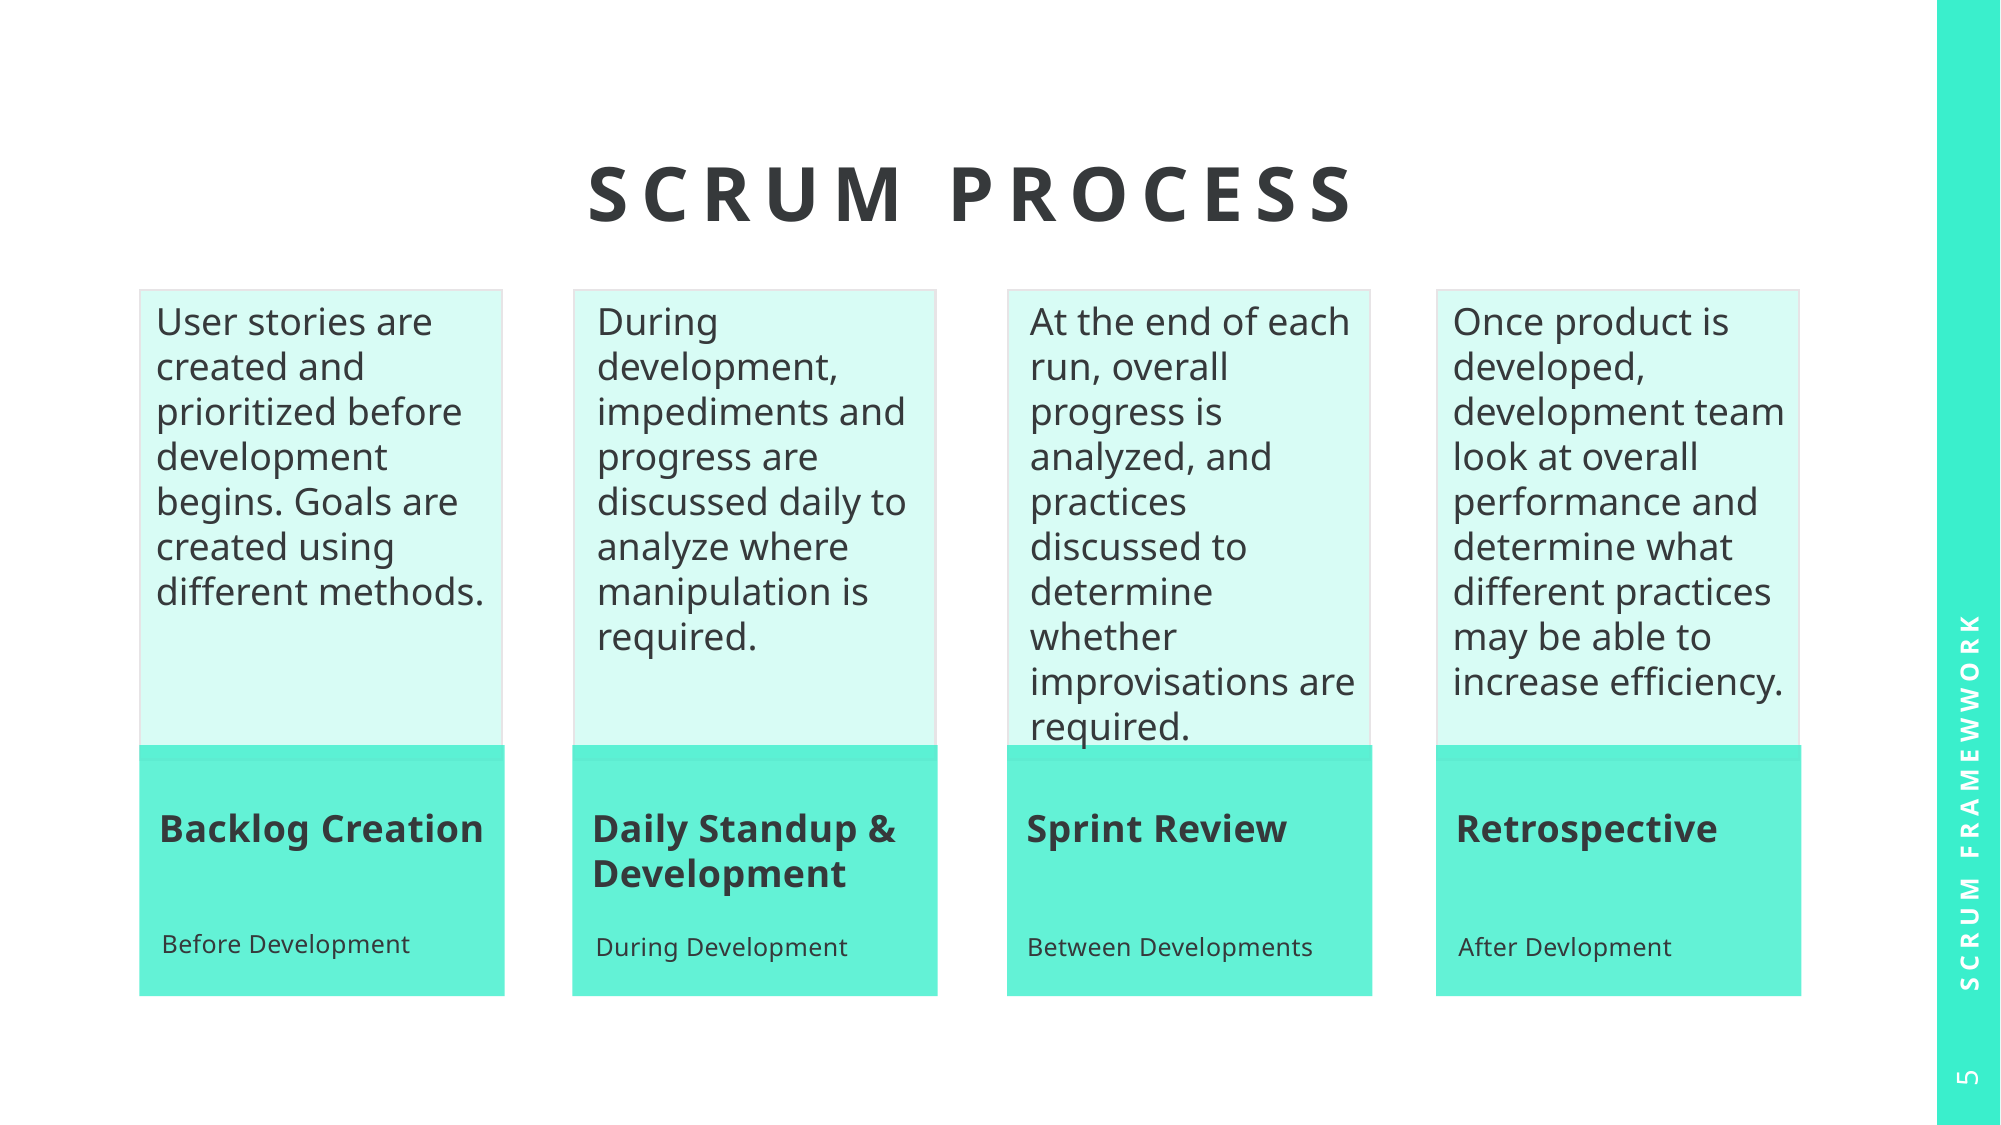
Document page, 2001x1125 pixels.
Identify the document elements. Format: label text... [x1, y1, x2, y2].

list Between Developments [1027, 916, 1346, 974]
text_box During development, impediments and progress are discussed daily to analyze where manipulation is required. [582, 290, 950, 666]
list Retrospective [1436, 745, 1802, 997]
list After Devlopment [1458, 916, 1778, 974]
list Backlog Creation [139, 745, 505, 997]
text_box [573, 289, 937, 745]
list During Development [595, 916, 915, 974]
text_box [1007, 289, 1371, 745]
text_box User stories are created and prioritized before development begins. Goals are created using different methods. [141, 290, 509, 621]
text_box [139, 289, 503, 745]
slide_number 5 [1937, 1032, 2000, 1125]
list Daily Standup & Development [572, 745, 938, 997]
text_box [1436, 289, 1800, 745]
title Scrum process [139, 143, 1800, 251]
text_box At the end of each run, overall progress is analyzed, and practices discussed to determine whether improvisations are required. [1015, 290, 1383, 756]
footer Scrum Framewwork [1937, 0, 2000, 1027]
text_box Once product is developed, development team look at overall performance and determine what different practices may be able to increase efficiency. [1437, 290, 1806, 711]
list Sprint Review [1007, 745, 1373, 997]
list Before Development [161, 913, 481, 971]
